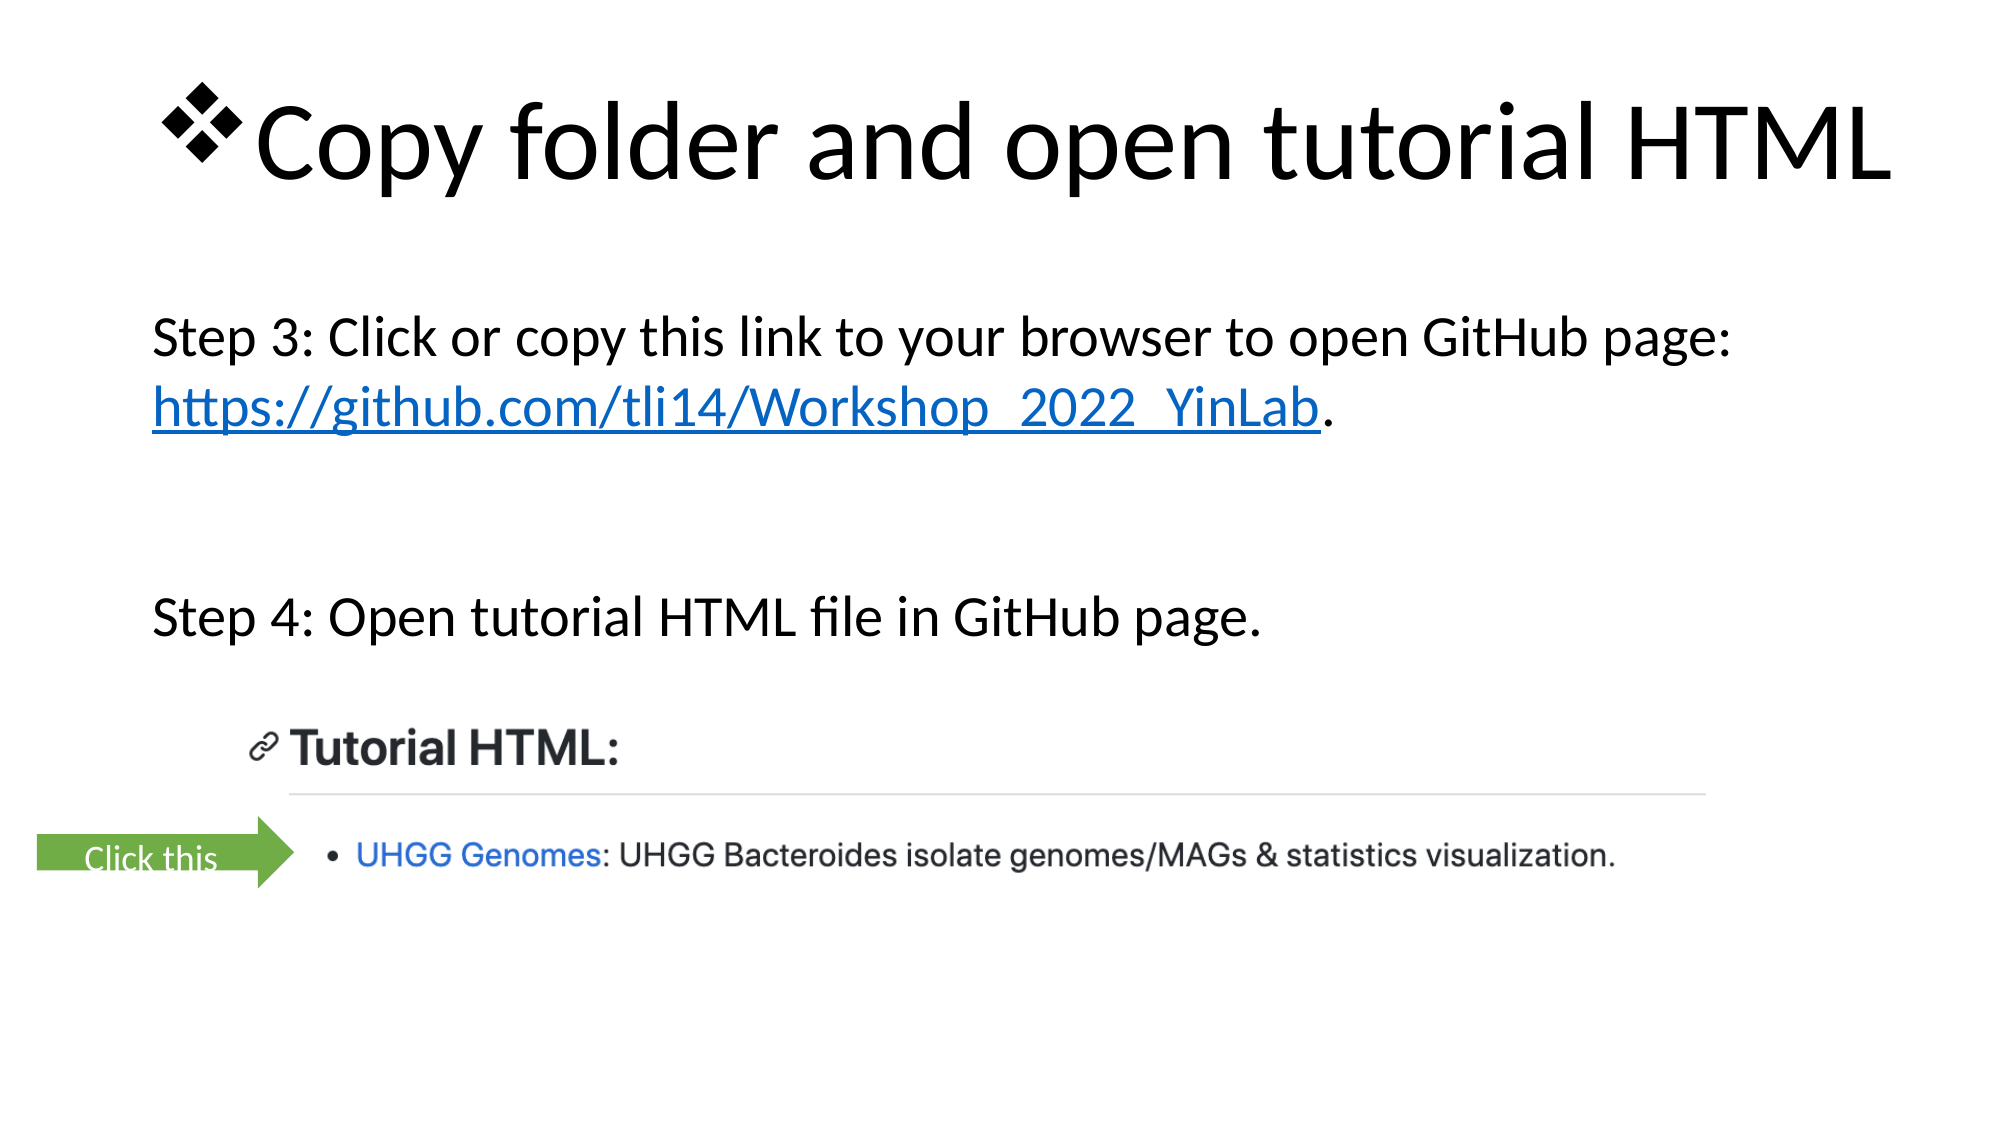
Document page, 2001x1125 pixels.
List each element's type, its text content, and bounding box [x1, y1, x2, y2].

text_box [35, 833, 69, 872]
text_box Copy folder and open tutorial HTML [137, 75, 1923, 241]
text_box Click this [69, 826, 239, 886]
picture [239, 695, 1706, 904]
text_box Step 3: Click or copy this link to your browser to open GitHub page: https://github.com/tli14/Workshop_2022_YinLab. Step 4: Open tutorial HTML file in GitHub page. [137, 290, 1940, 726]
